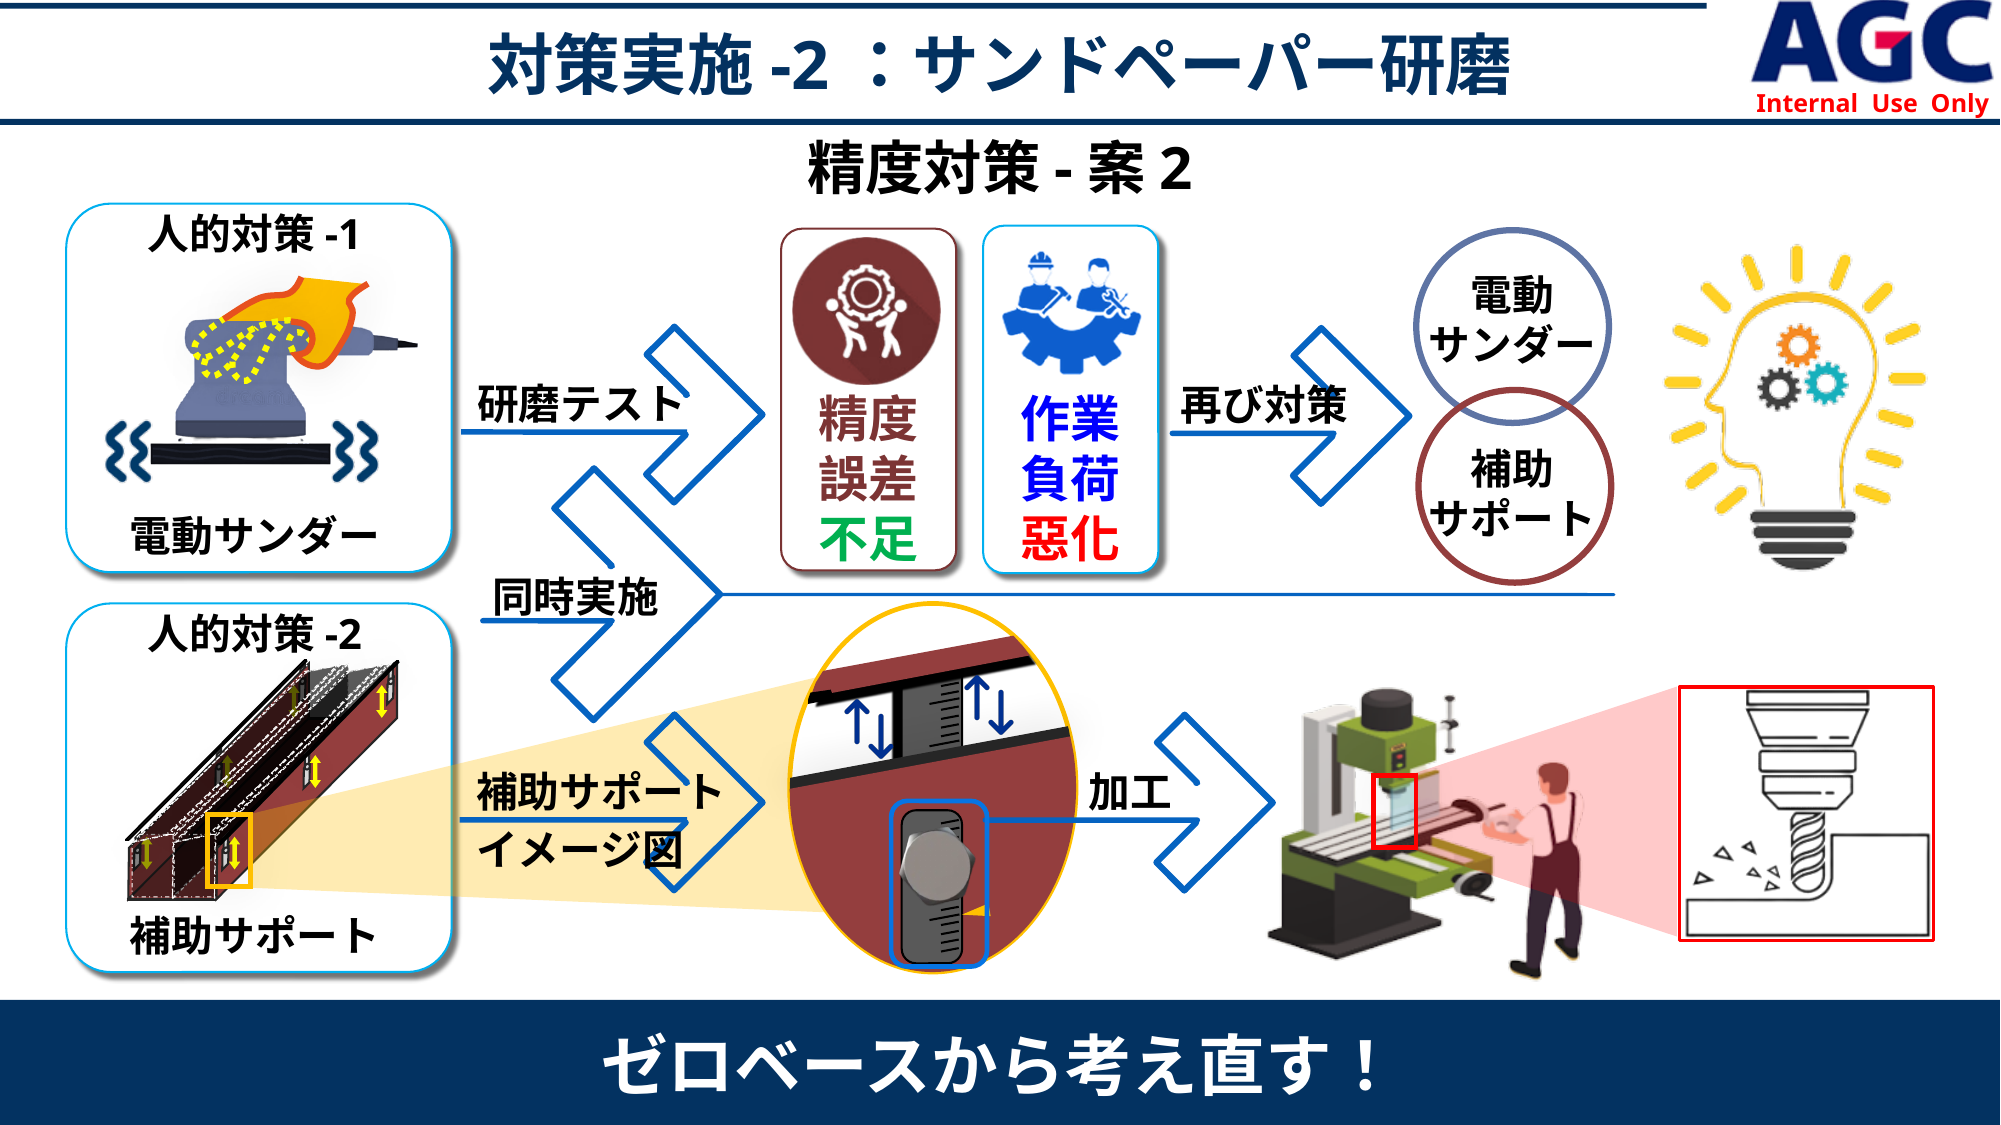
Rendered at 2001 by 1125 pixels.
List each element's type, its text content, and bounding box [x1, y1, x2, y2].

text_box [1165, 327, 1410, 504]
picture [837, 697, 901, 761]
picture [1747, 0, 2000, 86]
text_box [66, 200, 452, 573]
text_box 精度対策-案2 [799, 130, 1202, 202]
picture [1680, 688, 1932, 939]
text_box 対策実施-2：サンドペーパー研磨 [586, 1015, 1415, 1111]
text_box [0, 118, 2000, 126]
picture [1238, 646, 1614, 1022]
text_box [786, 603, 1077, 973]
text_box ゼロベースから考え直す！ [593, 1022, 1408, 1105]
text_box [0, 2, 1708, 10]
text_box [476, 468, 1614, 721]
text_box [983, 225, 1159, 577]
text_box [461, 326, 763, 503]
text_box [1413, 230, 1612, 602]
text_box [781, 228, 957, 577]
text_box [1614, 685, 1679, 938]
text_box [452, 721, 786, 912]
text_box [459, 714, 763, 891]
text_box [0, 999, 2000, 1125]
text_box 対策実施-2：サンドペーパー研磨 [477, 19, 1523, 106]
picture [957, 673, 1021, 737]
picture [1654, 226, 1932, 582]
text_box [985, 714, 1238, 891]
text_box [66, 600, 452, 973]
